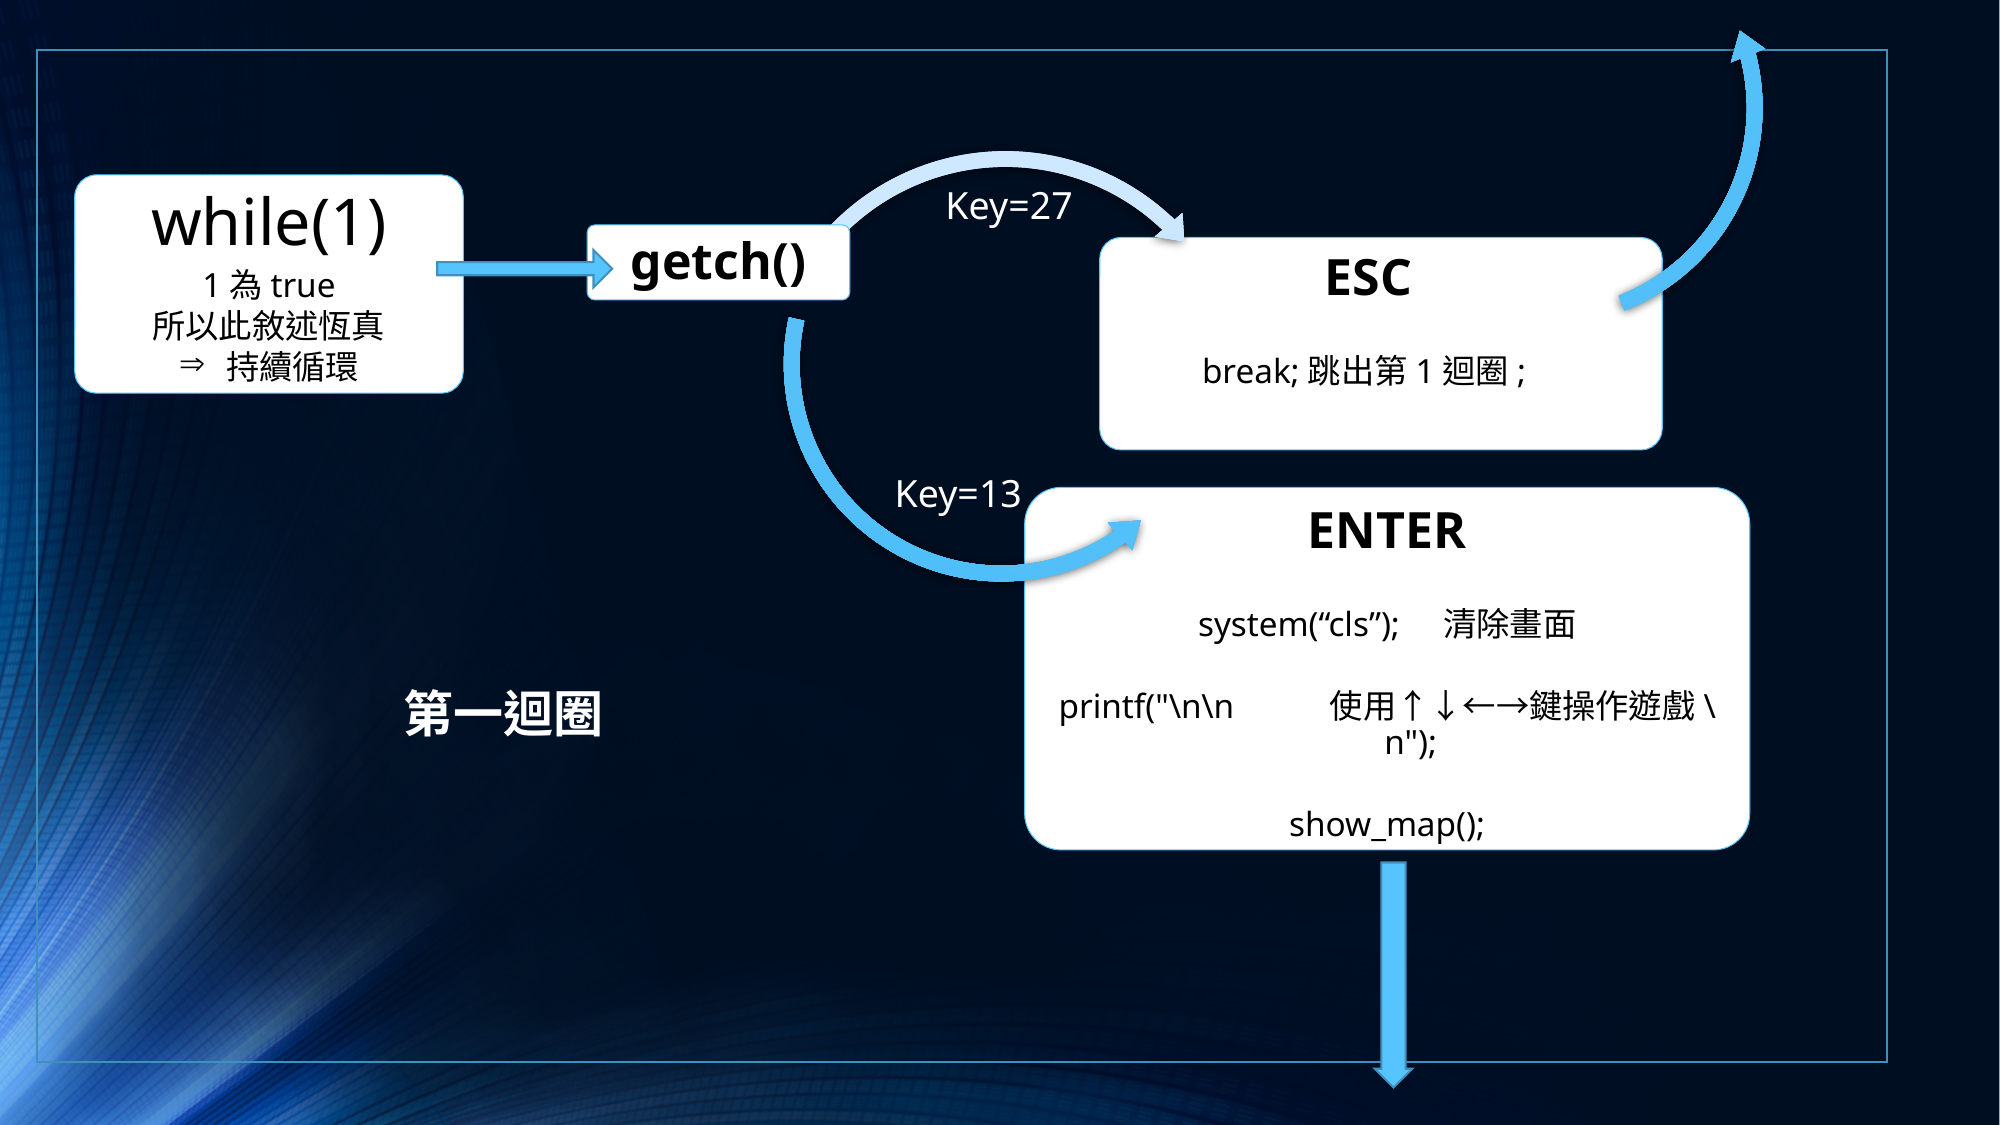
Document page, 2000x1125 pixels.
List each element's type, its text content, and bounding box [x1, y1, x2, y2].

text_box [1024, 487, 1750, 850]
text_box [1097, 237, 1663, 450]
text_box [587, 224, 850, 300]
text_box Key=27 [930, 174, 1088, 235]
text_box [36, 49, 1888, 1063]
text_box [464, 261, 587, 277]
text_box [783, 317, 1024, 582]
text_box 第一迴圈 [388, 674, 619, 750]
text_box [74, 174, 464, 394]
text_box [831, 151, 1185, 237]
text_box [1663, 30, 1766, 291]
text_box Key=13 [879, 462, 1037, 523]
text_box [1372, 861, 1415, 1089]
picture [0, 0, 2000, 1125]
